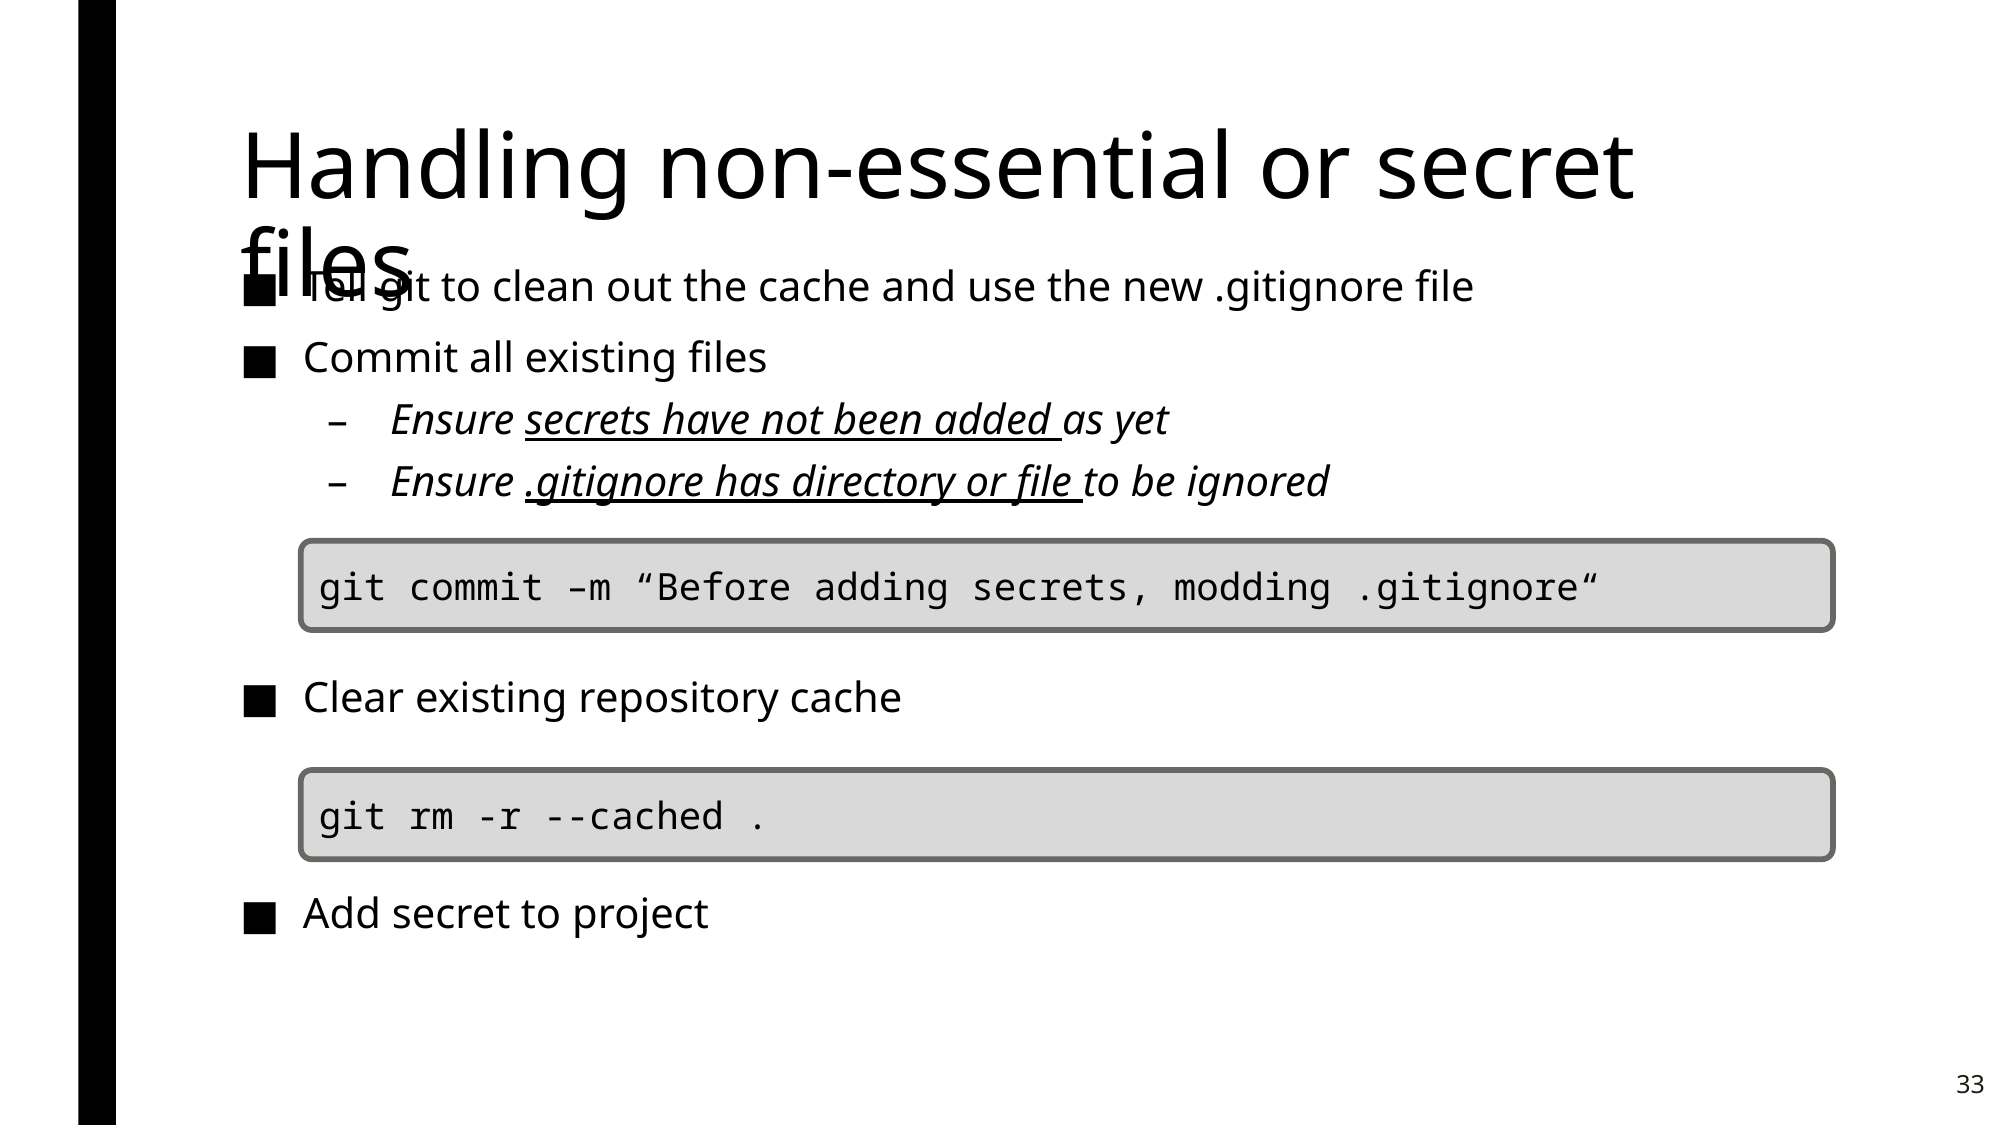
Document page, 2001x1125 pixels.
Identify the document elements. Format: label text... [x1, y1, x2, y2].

slide_number 33 [1738, 1052, 2000, 1119]
title Handling non-essential or secret files [225, 112, 1800, 255]
list Tell git to clean out the cache and use the new .gitignore file Commit all existing files Ensure secrets have not been added as yet Ensure .gitignore has directory or file to be ignored Clear existing repository cache Add secret to project [225, 255, 1860, 1037]
text_box git rm -r --cached . [297, 767, 1836, 863]
text_box git commit –m “Before adding secrets, modding .gitignore“ [297, 537, 1836, 633]
